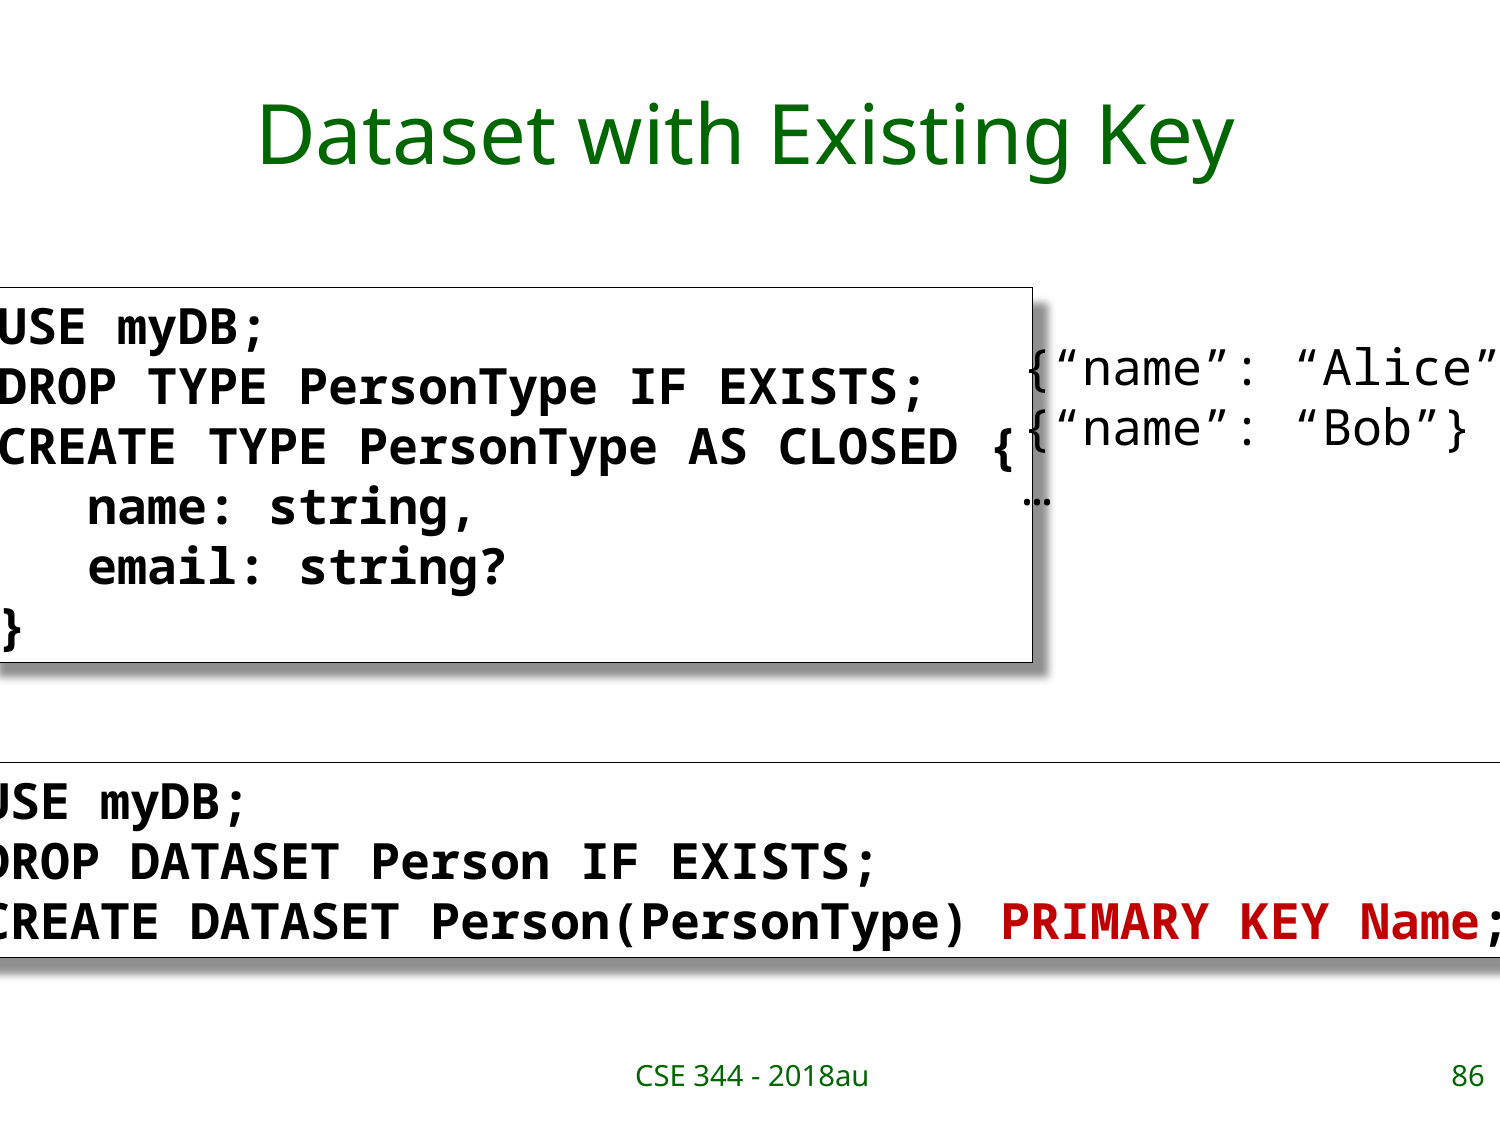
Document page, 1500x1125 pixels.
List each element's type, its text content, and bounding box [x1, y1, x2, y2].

text_box {“name”: “Alice”} {“name”: “Bob”} … [1007, 328, 1500, 523]
slide_number 86 [1412, 1049, 1500, 1125]
title Dataset with Existing Key [107, 37, 1384, 226]
text_box USE myDB; DROP TYPE PersonType IF EXISTS; CREATE TYPE PersonType AS CLOSED { name: string, email: string? } [0, 287, 1033, 663]
footer CSE 344 - 2018au [462, 1049, 1051, 1125]
text_box USE myDB; DROP DATASET Person IF EXISTS; CREATE DATASET Person(PersonType) PRIMARY KEY Name; [0, 762, 1500, 958]
